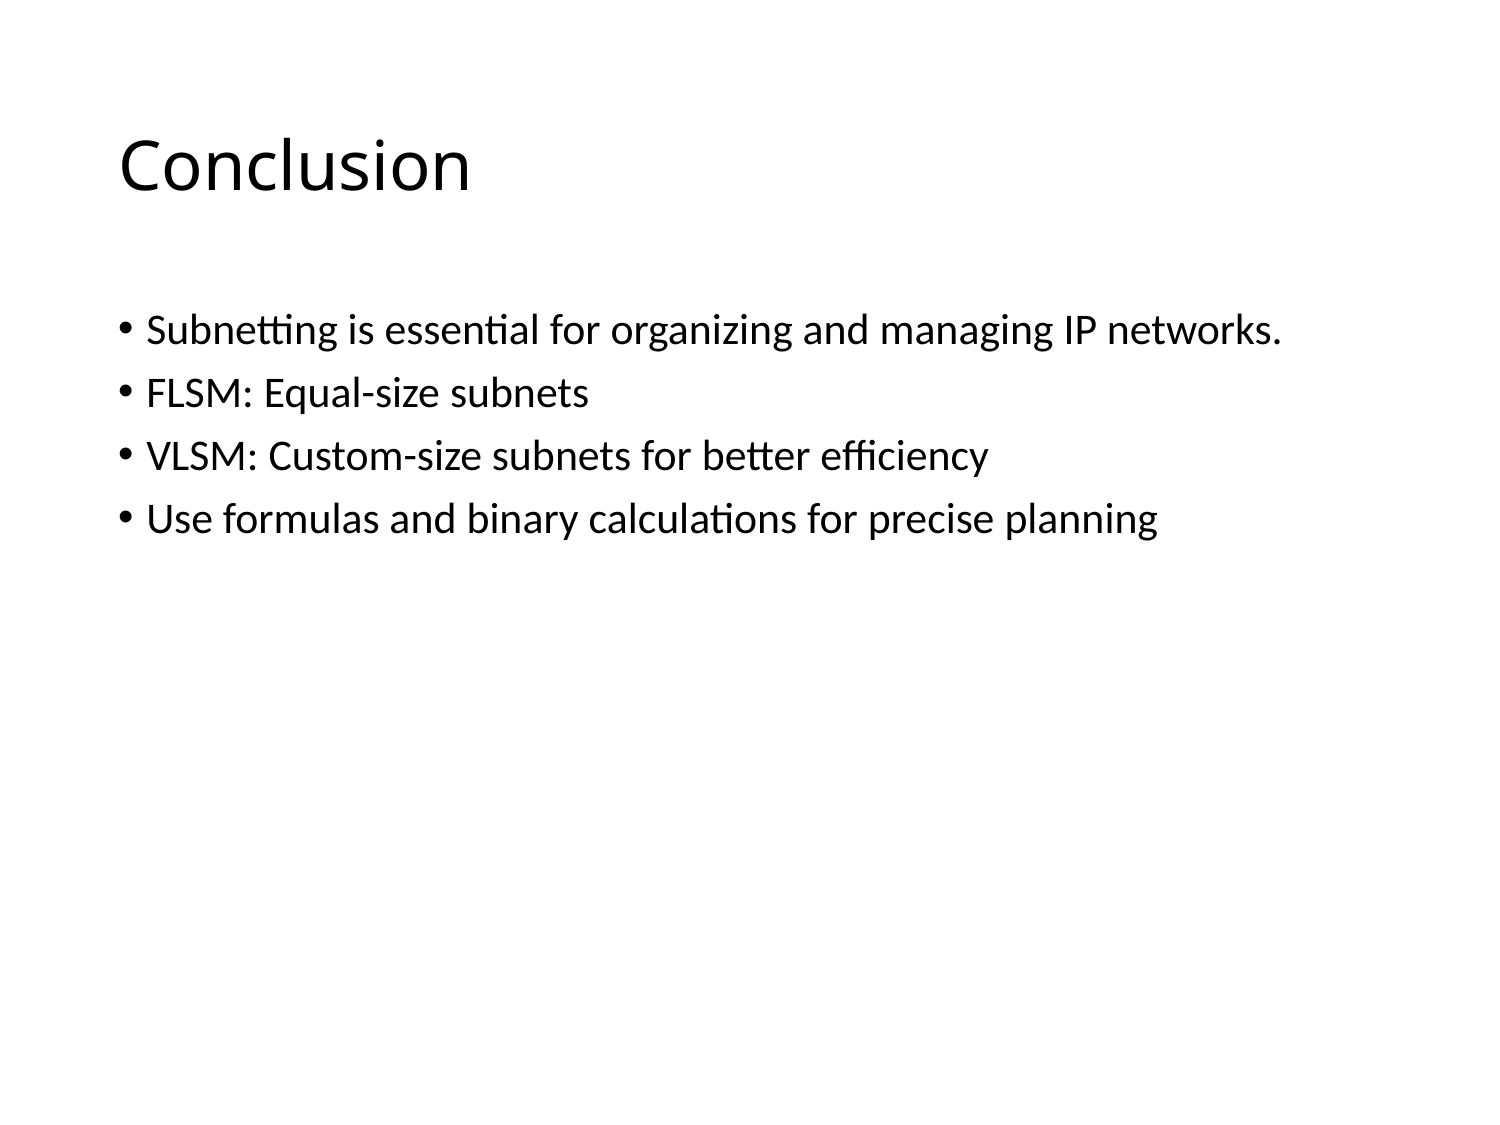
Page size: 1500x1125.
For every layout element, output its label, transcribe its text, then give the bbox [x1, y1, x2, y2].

list Subnetting is essential for organizing and managing IP networks. FLSM: Equal-size subnets VLSM: Custom-size subnets for better efficiency Use formulas and binary calculations for precise planning [103, 299, 1397, 1014]
title Conclusion [103, 59, 1397, 278]
